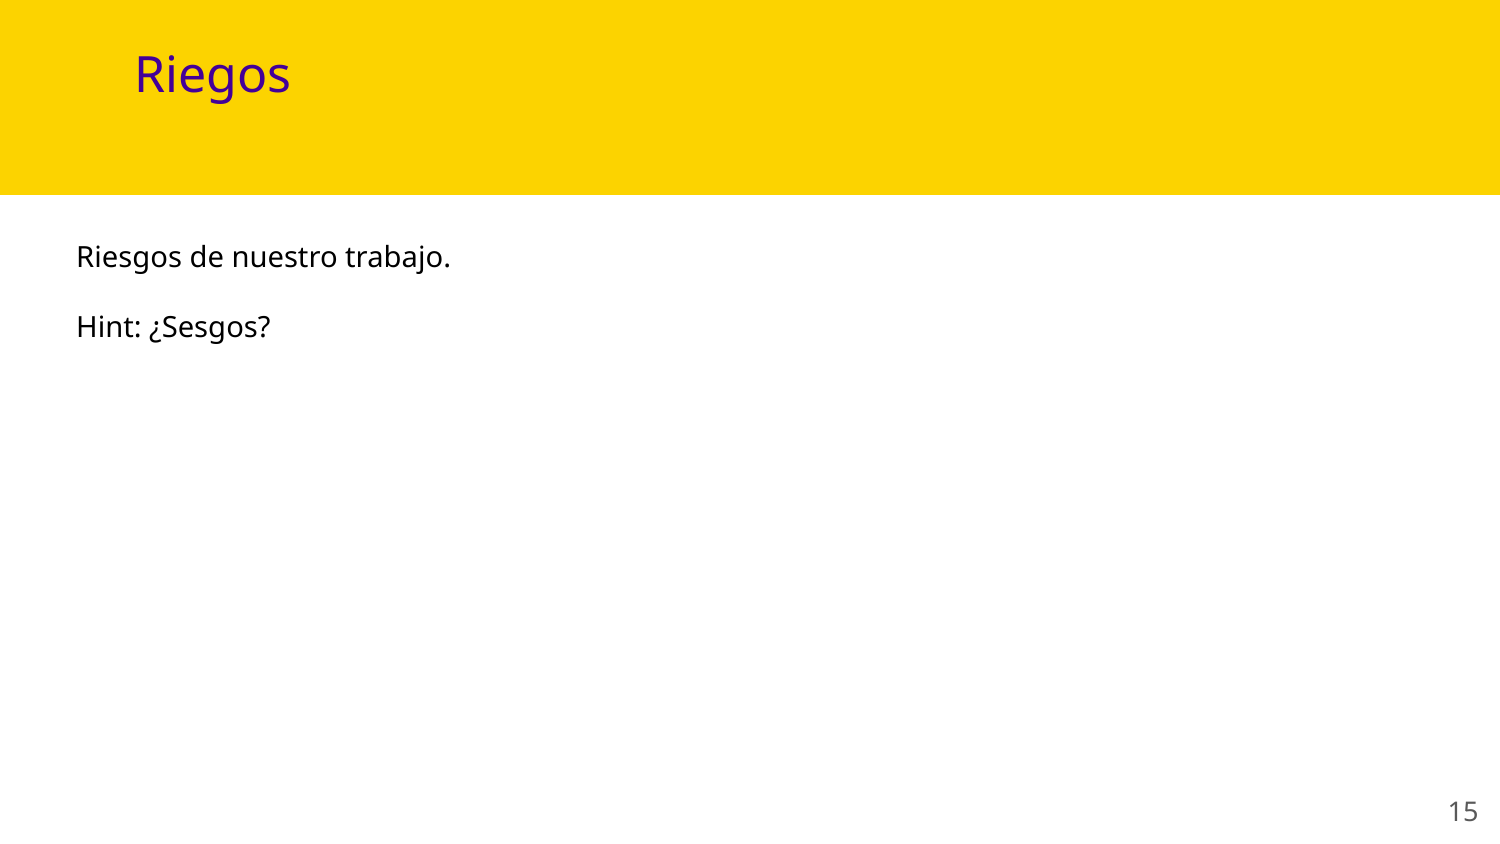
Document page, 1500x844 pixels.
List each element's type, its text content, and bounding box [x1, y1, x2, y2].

text_box Riesgos de nuestro trabajo. Hint: ¿Sesgos? [61, 231, 474, 351]
title Riegos [119, 27, 1401, 195]
slide_number 15 [1403, 779, 1494, 844]
